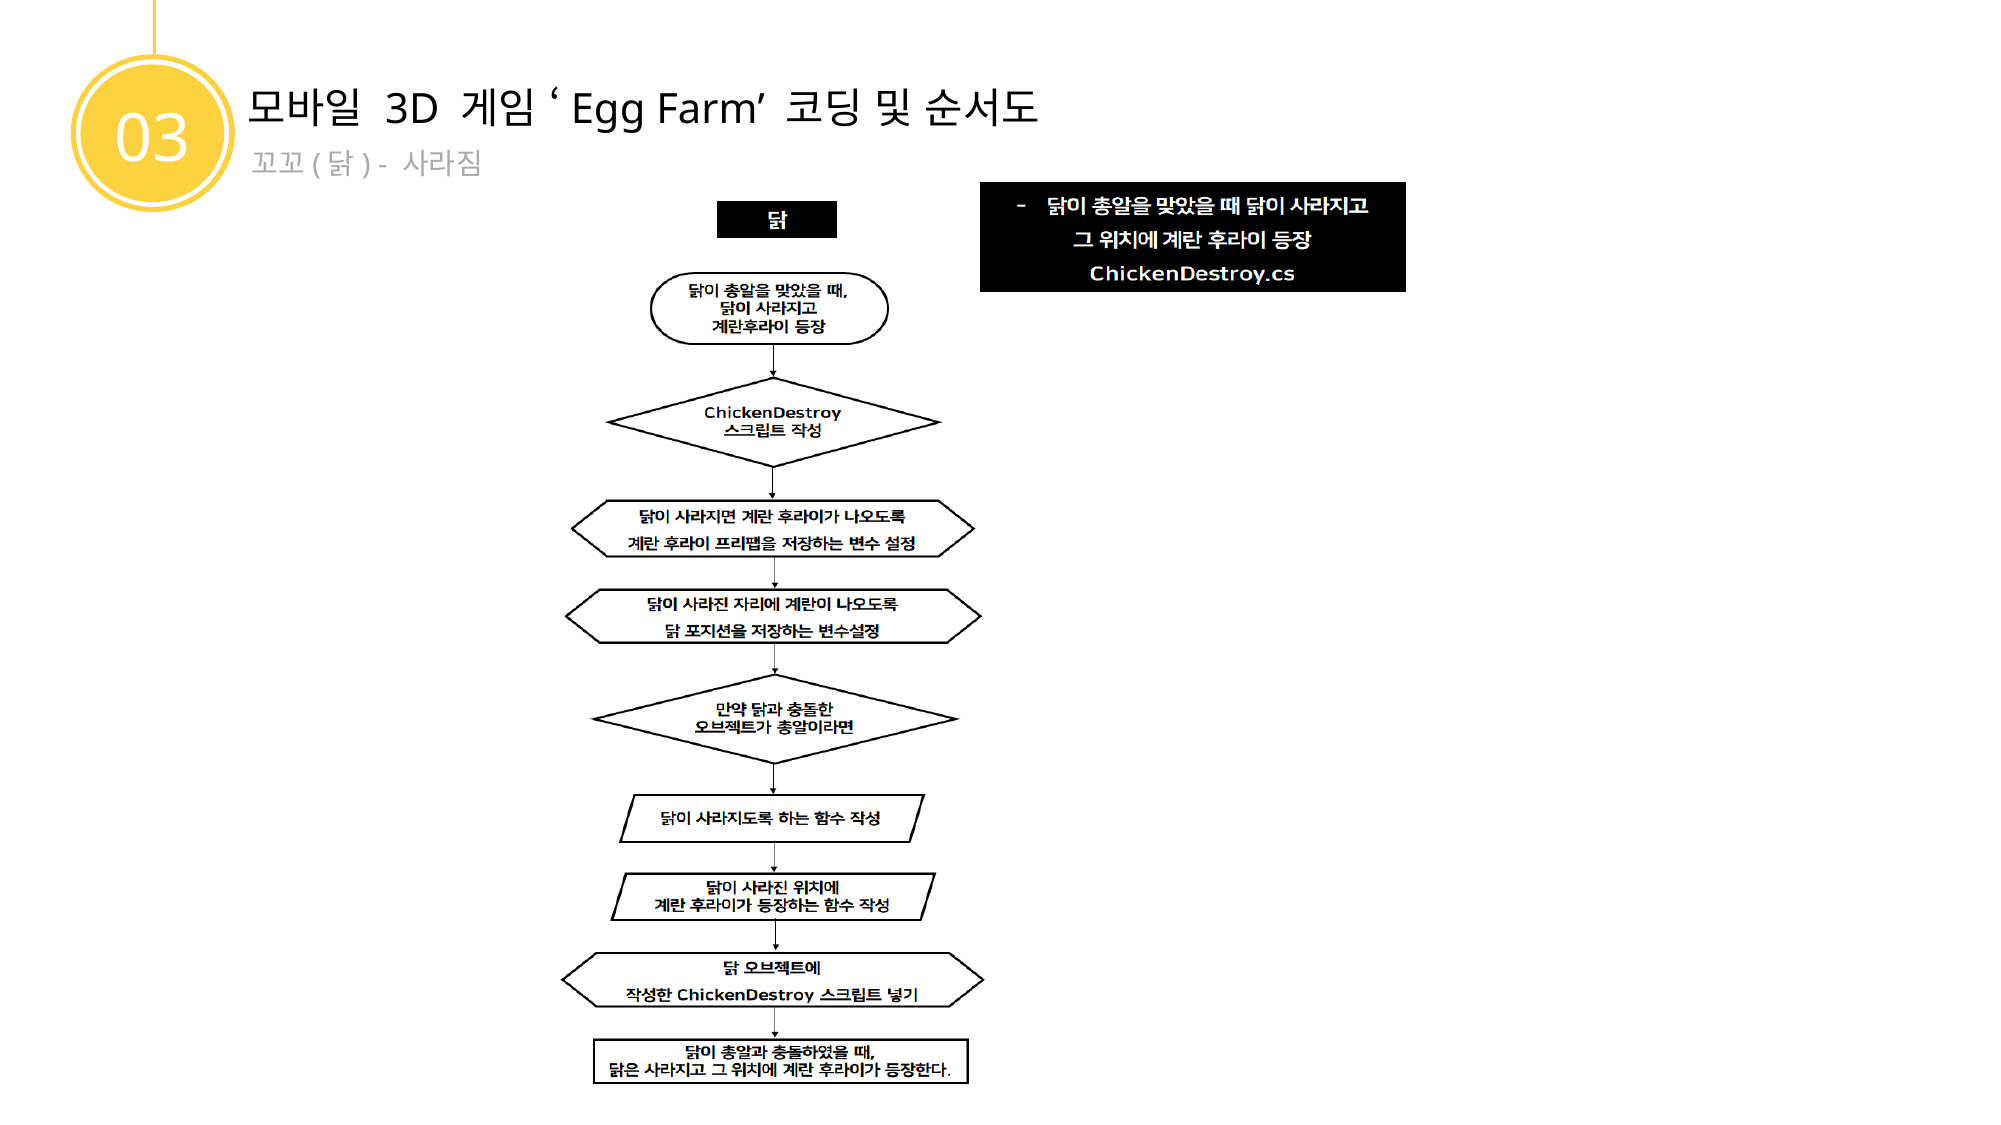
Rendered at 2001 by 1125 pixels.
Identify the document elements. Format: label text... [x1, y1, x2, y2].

text_box [98, 63, 207, 86]
text_box 03 [83, 86, 223, 182]
text_box [87, 182, 219, 214]
text_box [93, 182, 212, 208]
text_box [85, 53, 220, 86]
text_box 꼬꼬(닭) - 사라짐 [236, 137, 939, 188]
text_box [223, 90, 236, 176]
text_box [223, 101, 231, 165]
picture [560, 182, 1406, 1087]
text_box [79, 111, 83, 155]
text_box [69, 89, 83, 177]
text_box [74, 99, 83, 167]
text_box [100, 182, 205, 204]
text_box [92, 58, 213, 86]
text_box 모바일 3D 게임 ‘Egg Farm’ 코딩 및 순서도 [233, 74, 1255, 139]
